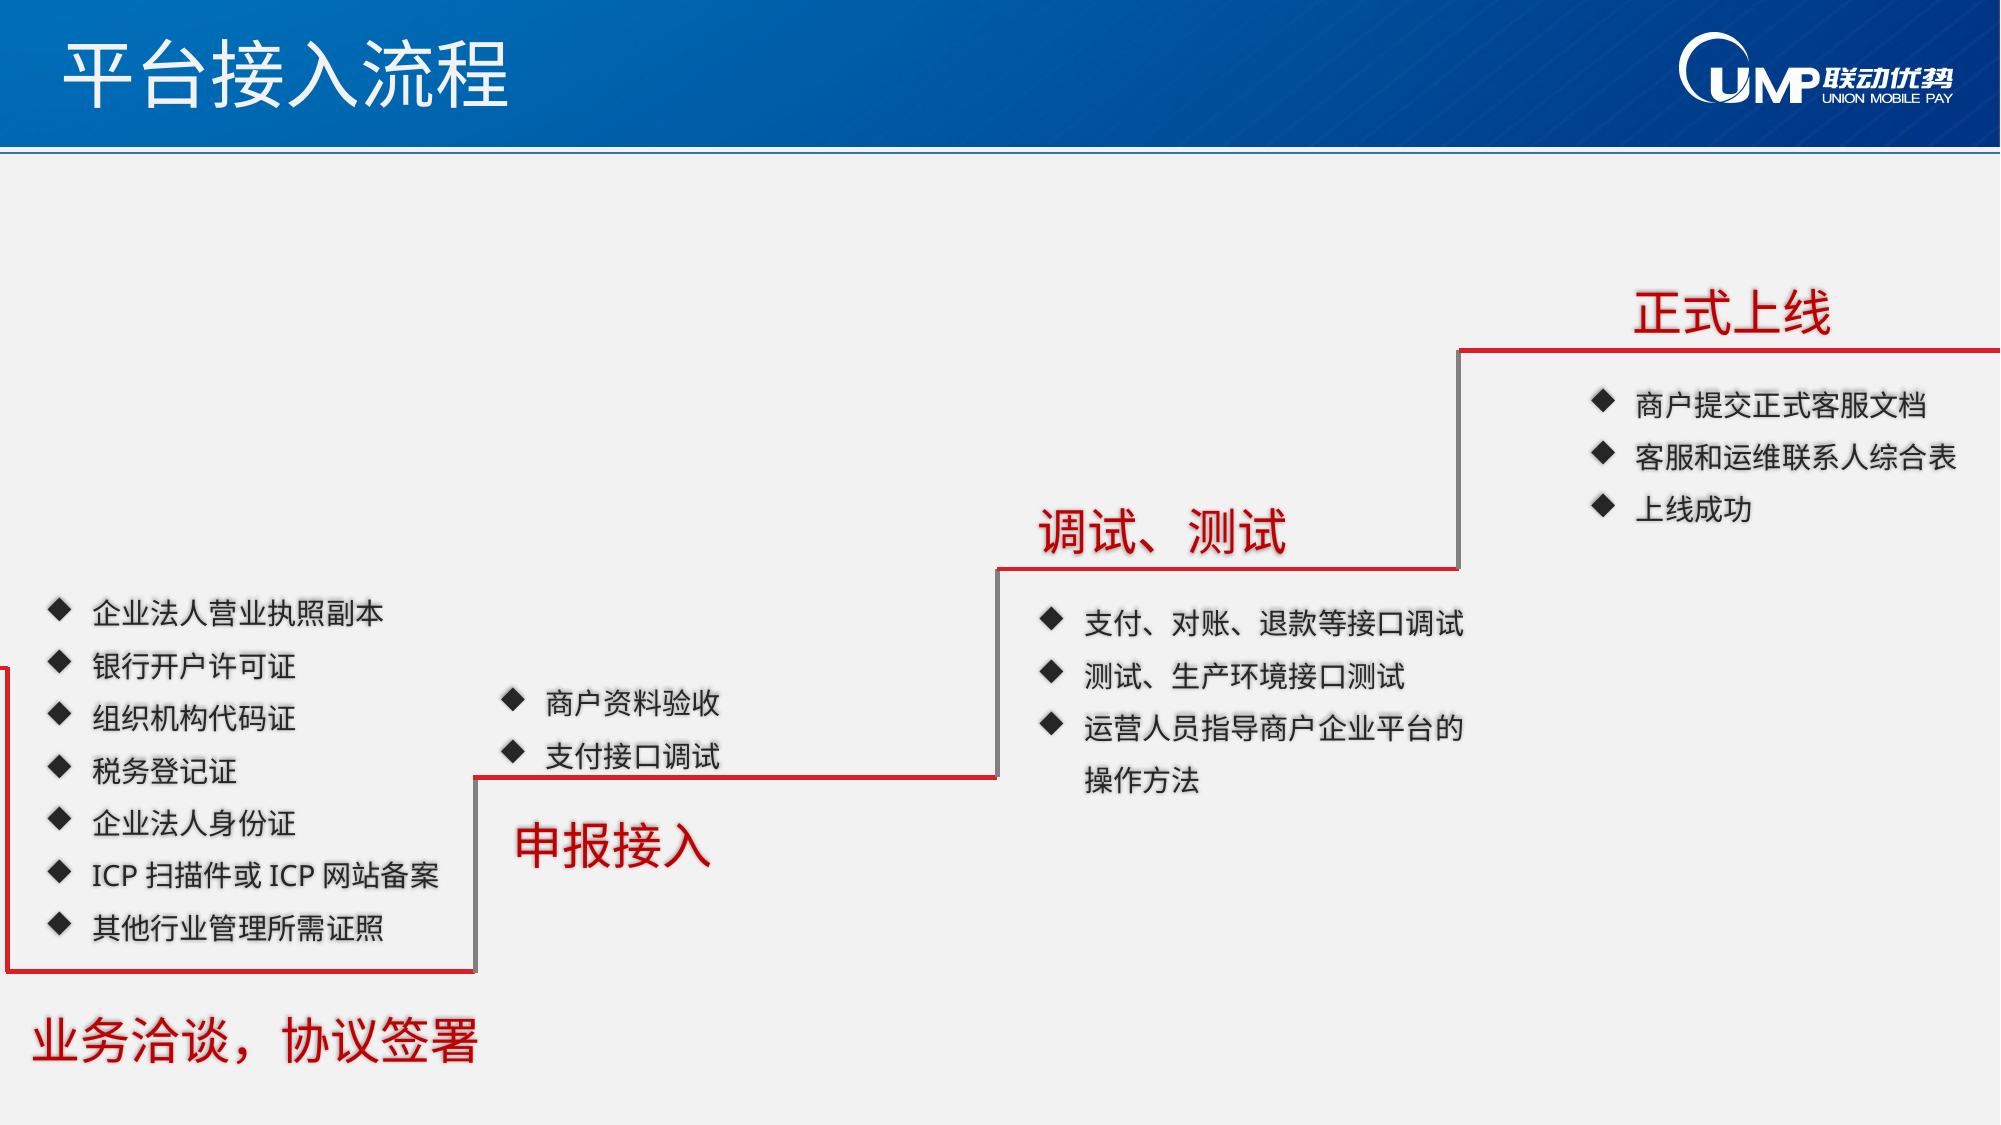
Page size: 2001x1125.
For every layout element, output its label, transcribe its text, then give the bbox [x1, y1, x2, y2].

picture [0, 0, 2001, 147]
title 平台接入流程 [45, 16, 1540, 140]
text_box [0, 350, 2000, 974]
text_box 业务洽谈，协议签署 [15, 974, 518, 1077]
text_box 正式上线 [1617, 243, 2000, 349]
